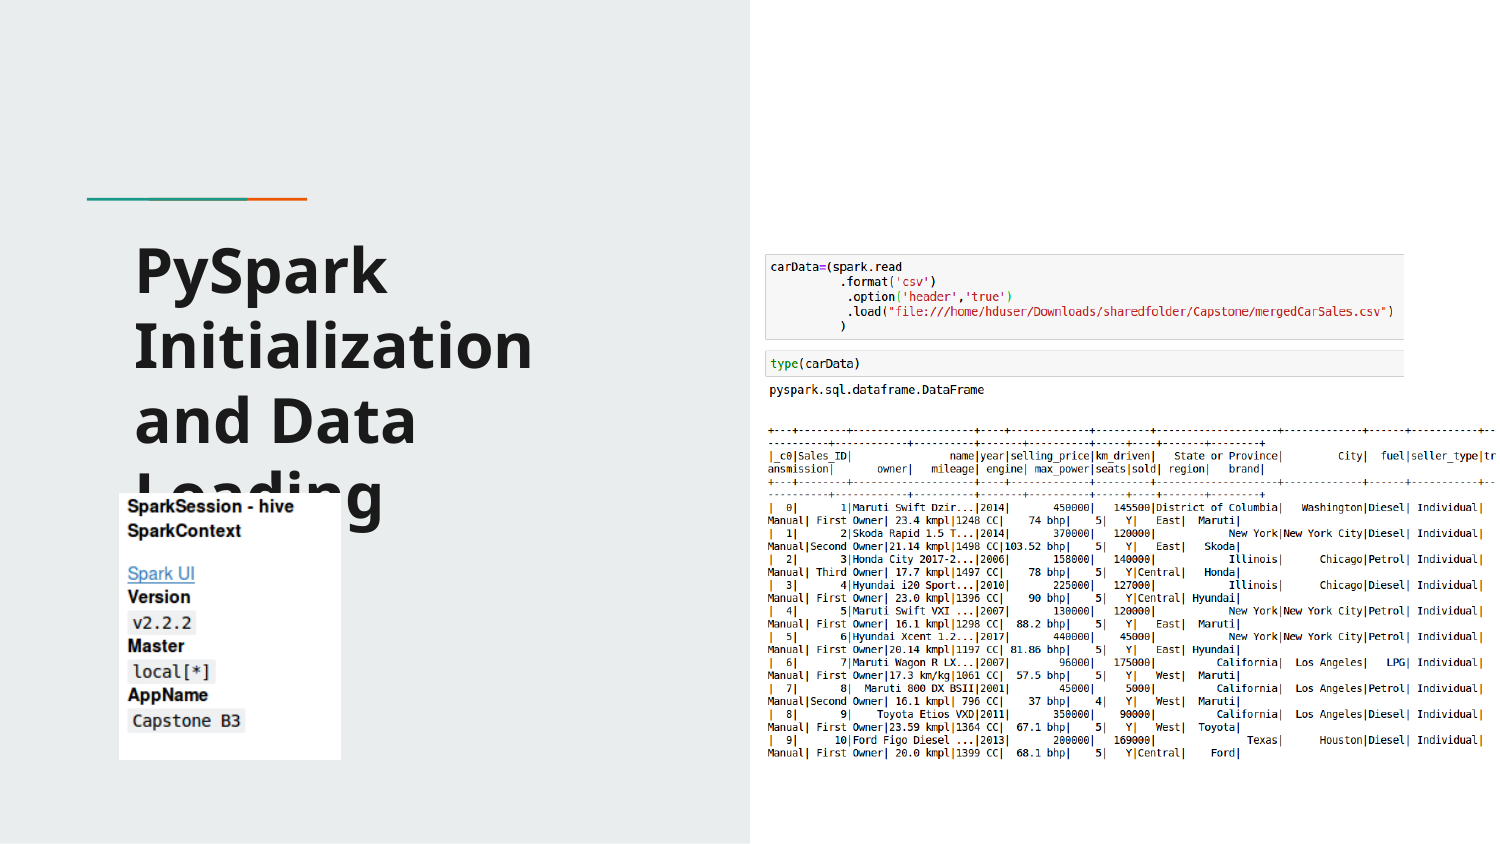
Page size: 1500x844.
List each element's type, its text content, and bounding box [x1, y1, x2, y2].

picture [762, 249, 1404, 404]
picture [119, 492, 342, 760]
picture [762, 421, 1500, 760]
title PySpark Initialization and Data Loading [119, 216, 662, 494]
